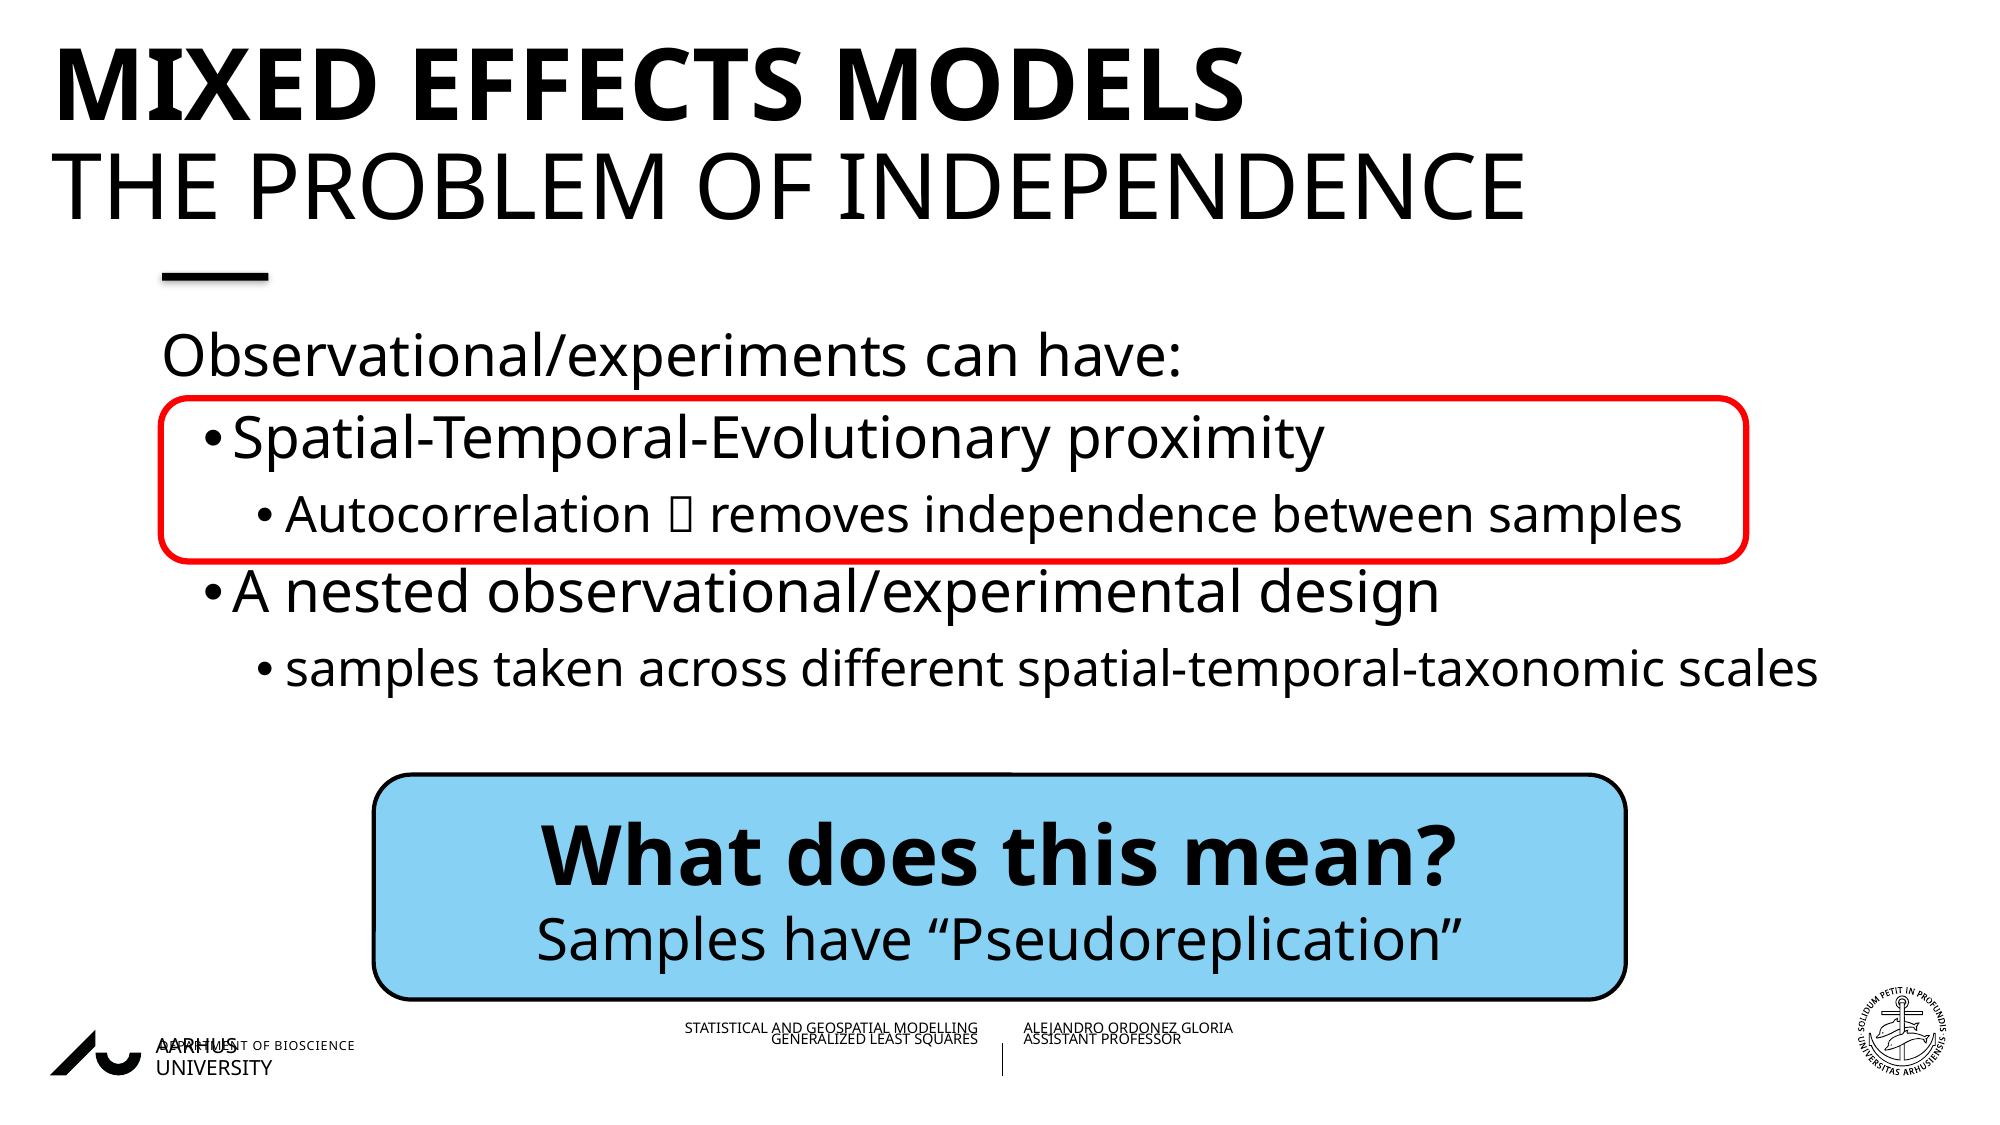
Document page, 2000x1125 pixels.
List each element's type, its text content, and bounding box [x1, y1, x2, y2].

text_box What does this mean? Samples have “Pseudoreplication” [371, 772, 1628, 1002]
list Observational/experiments can have: Spatial-Temporal-Evolutionary proximity Autocorrelation  removes independence between samples A nested observational/experimental design samples taken across different spatial-temporal-taxonomic scales [161, 321, 1839, 968]
text_box [160, 398, 1747, 562]
title Mixed Effects Models the problem of independence [51, 24, 1948, 240]
